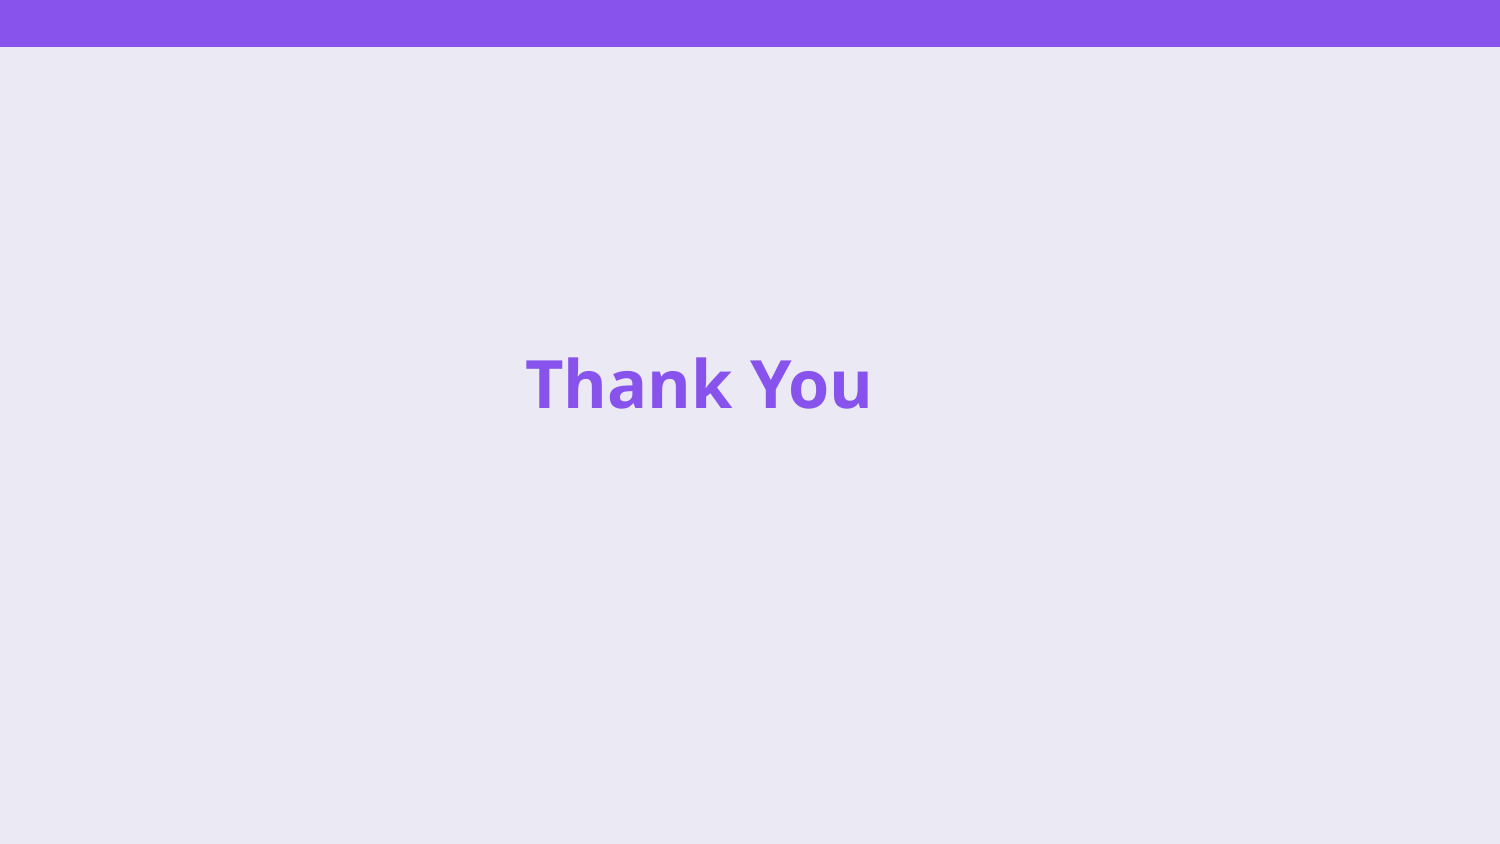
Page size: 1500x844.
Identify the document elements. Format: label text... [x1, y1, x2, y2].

title Thank You [525, 248, 938, 422]
